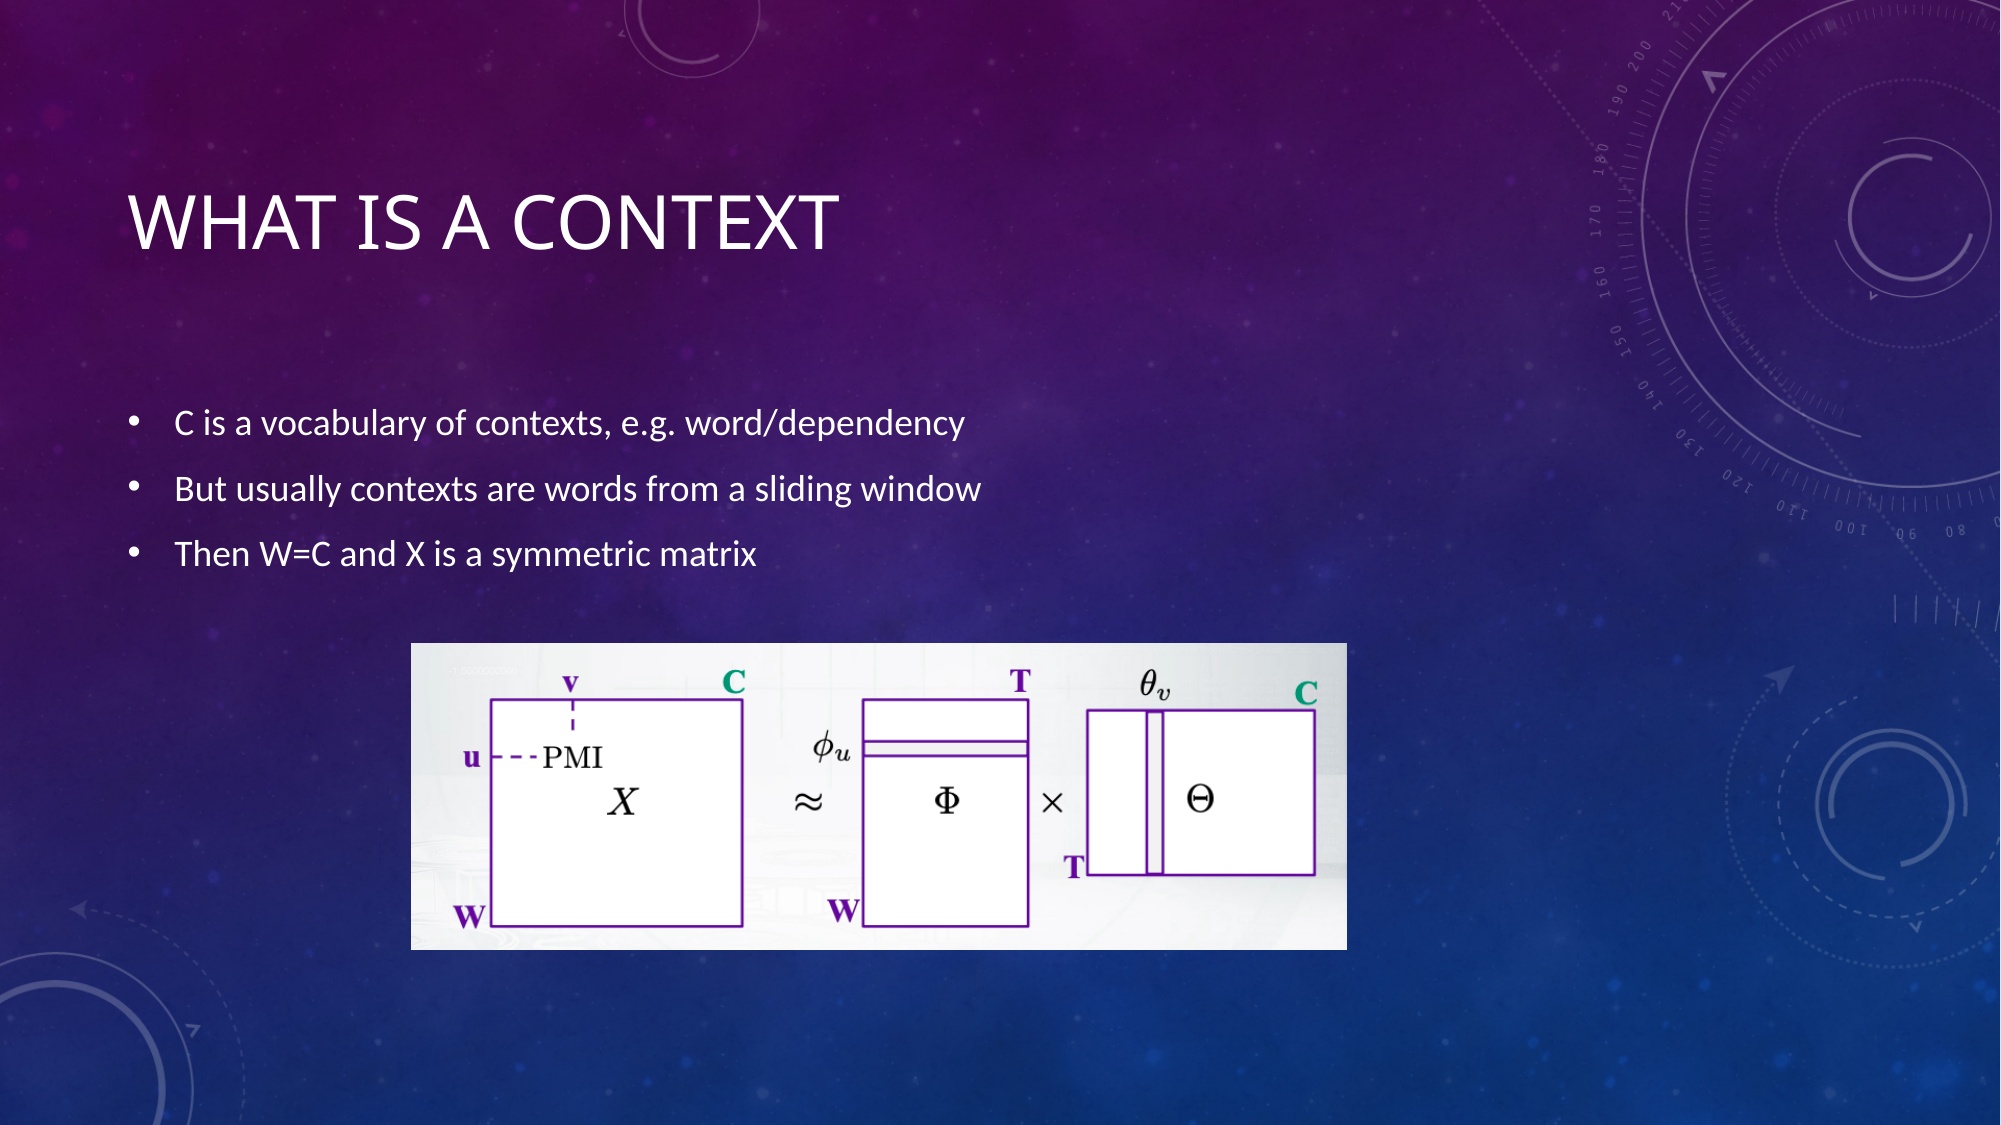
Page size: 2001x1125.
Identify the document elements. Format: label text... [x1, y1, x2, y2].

title What is a context [112, 99, 1775, 339]
list C is a vocabulary of contexts, e.g. word/dependency But usually contexts are words from a sliding window Then W=C and X is a symmetric matrix [112, 351, 1775, 950]
picture [0, 0, 2001, 1125]
